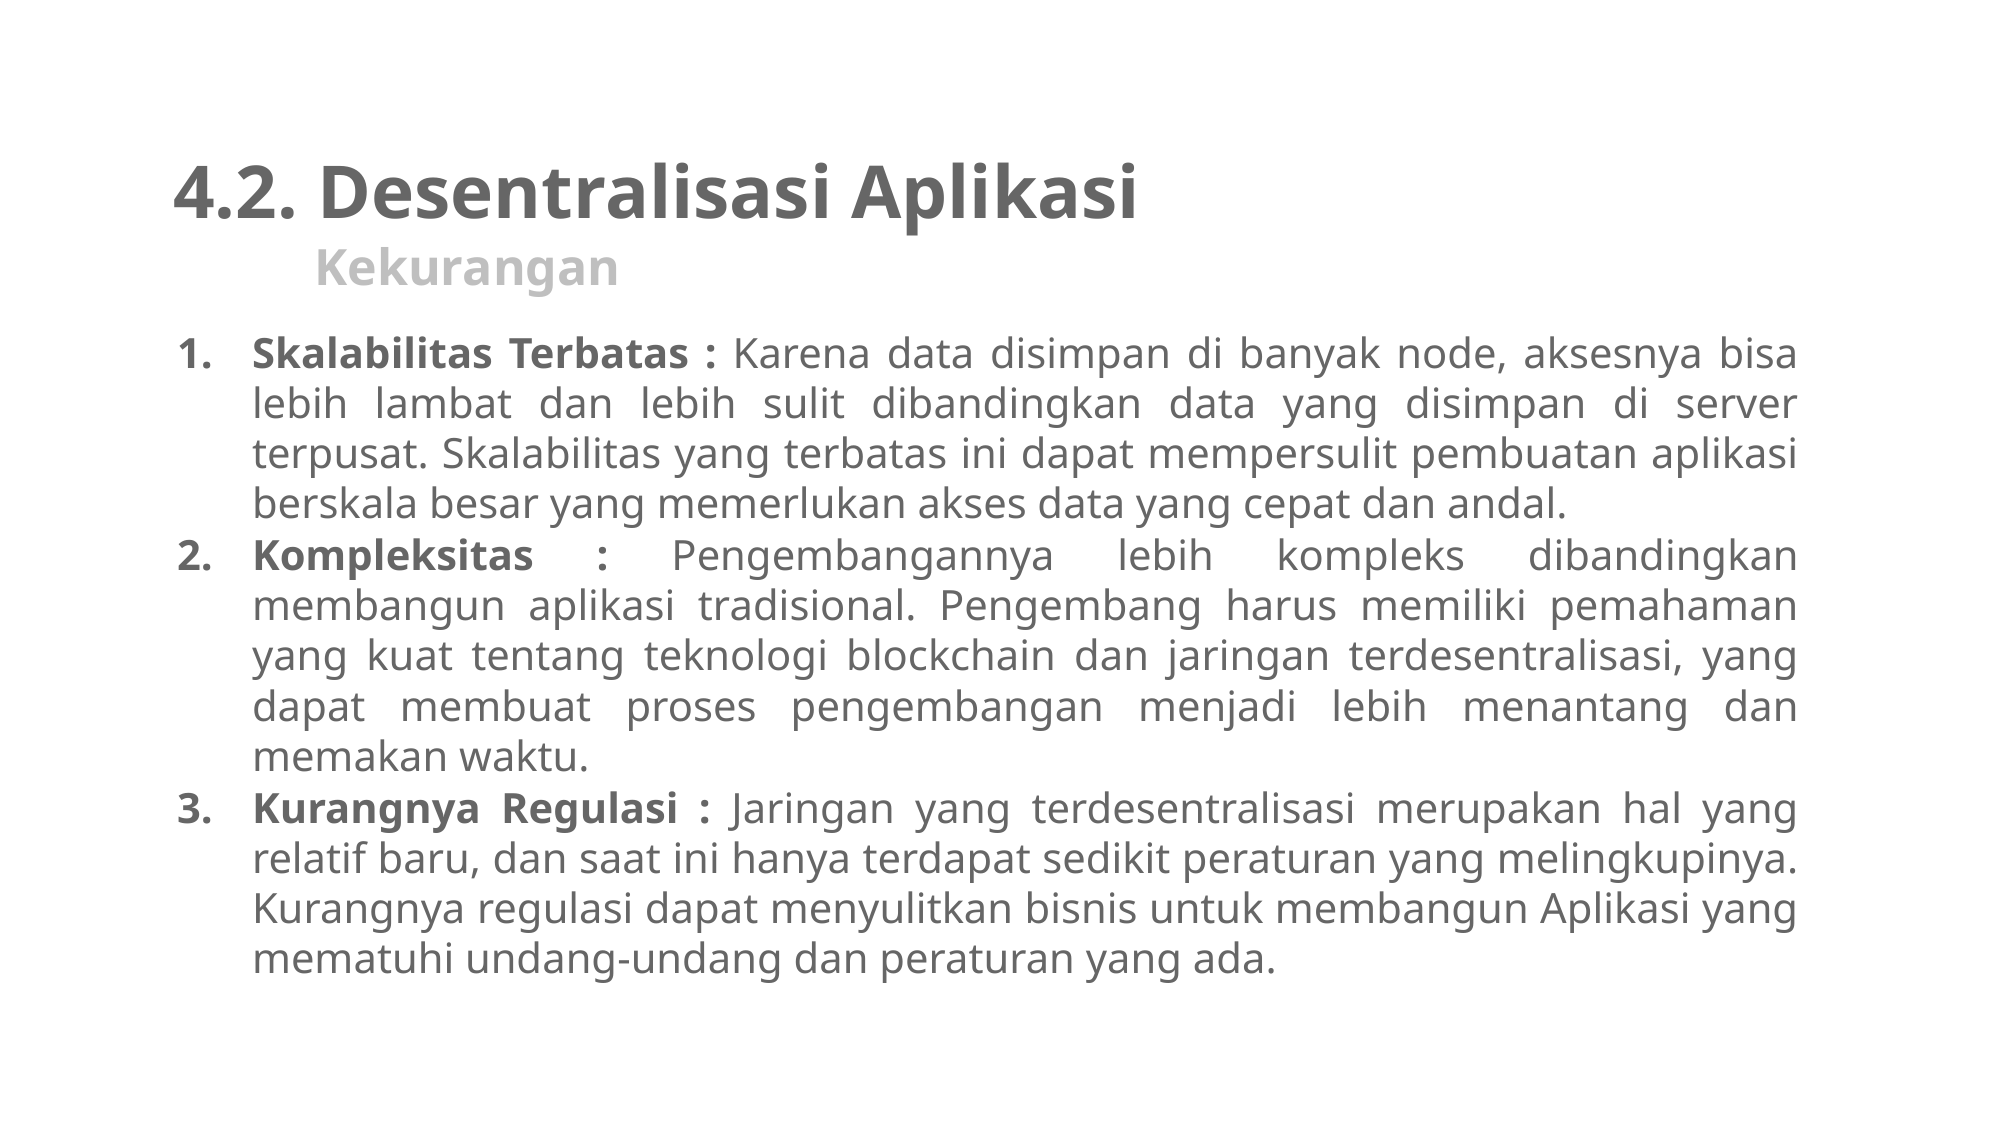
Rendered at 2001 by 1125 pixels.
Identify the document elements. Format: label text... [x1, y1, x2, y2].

text_box 4.2. Desentralisasi Aplikasi [171, 143, 1459, 232]
text_box Kekurangan [312, 233, 1425, 322]
text_box Skalabilitas Terbatas : Karena data disimpan di banyak node, aksesnya bisa lebih lambat dan lebih sulit dibandingkan data yang disimpan di server terpusat. Skalabilitas yang terbatas ini dapat mempersulit pembuatan aplikasi berskala besar yang memerlukan akses data yang cepat dan andal. Kompleksitas : Pengembangannya lebih kompleks dibandingkan membangun aplikasi tradisional. Pengembang harus memiliki pemahaman yang kuat tentang teknologi blockchain dan jaringan terdesentralisasi, yang dapat membuat proses pengembangan menjadi lebih menantang dan memakan waktu. Kurangnya Regulasi : Jaringan yang terdesentralisasi merupakan hal yang relatif baru, dan saat ini hanya terdapat sedikit peraturan yang melingkupinya. Kurangnya regulasi dapat menyulitkan bisnis untuk membangun Aplikasi yang mematuhi undang-undang dan peraturan yang ada. [174, 324, 1800, 982]
